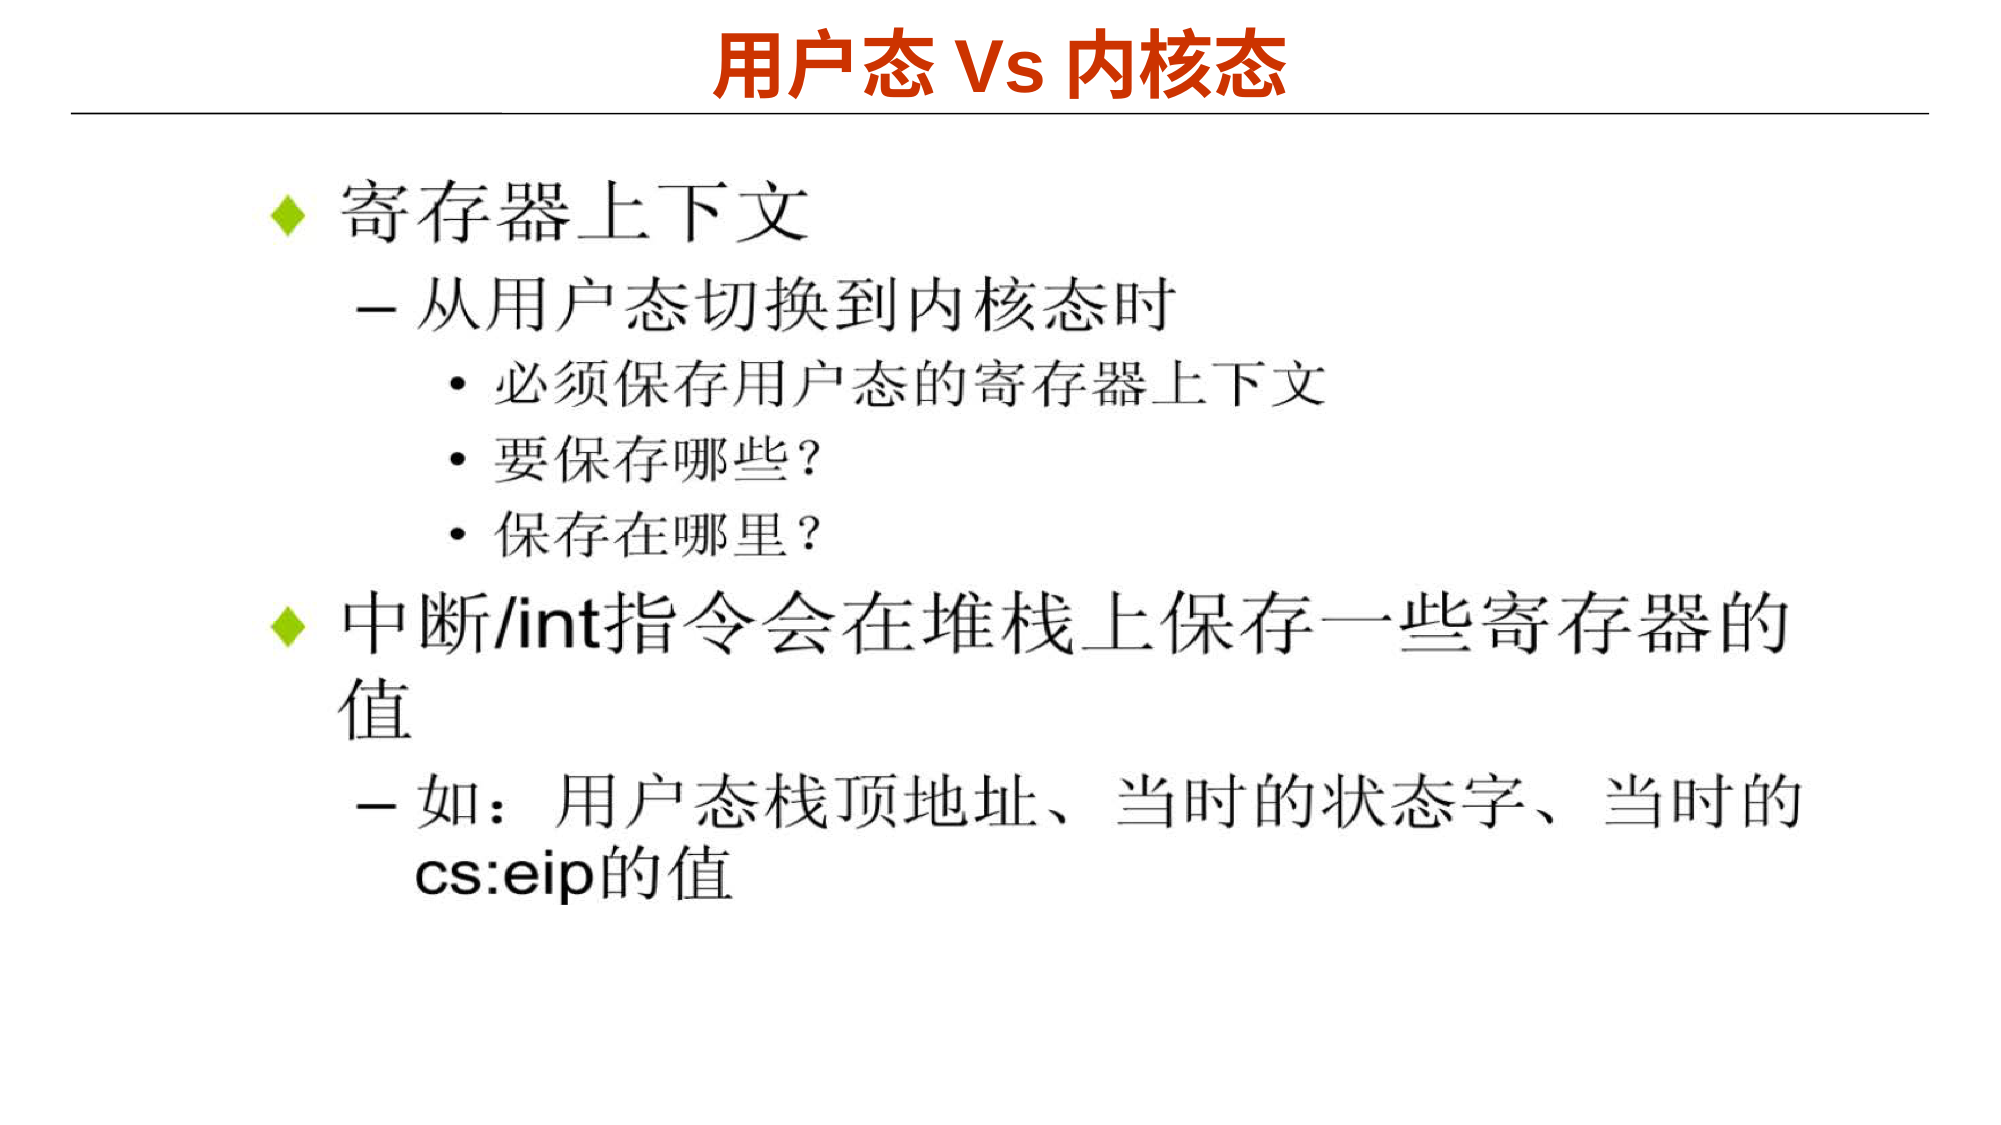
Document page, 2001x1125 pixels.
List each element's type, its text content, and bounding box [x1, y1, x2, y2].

title 用户态Vs内核态 [324, 16, 1675, 109]
picture [225, 159, 1901, 906]
